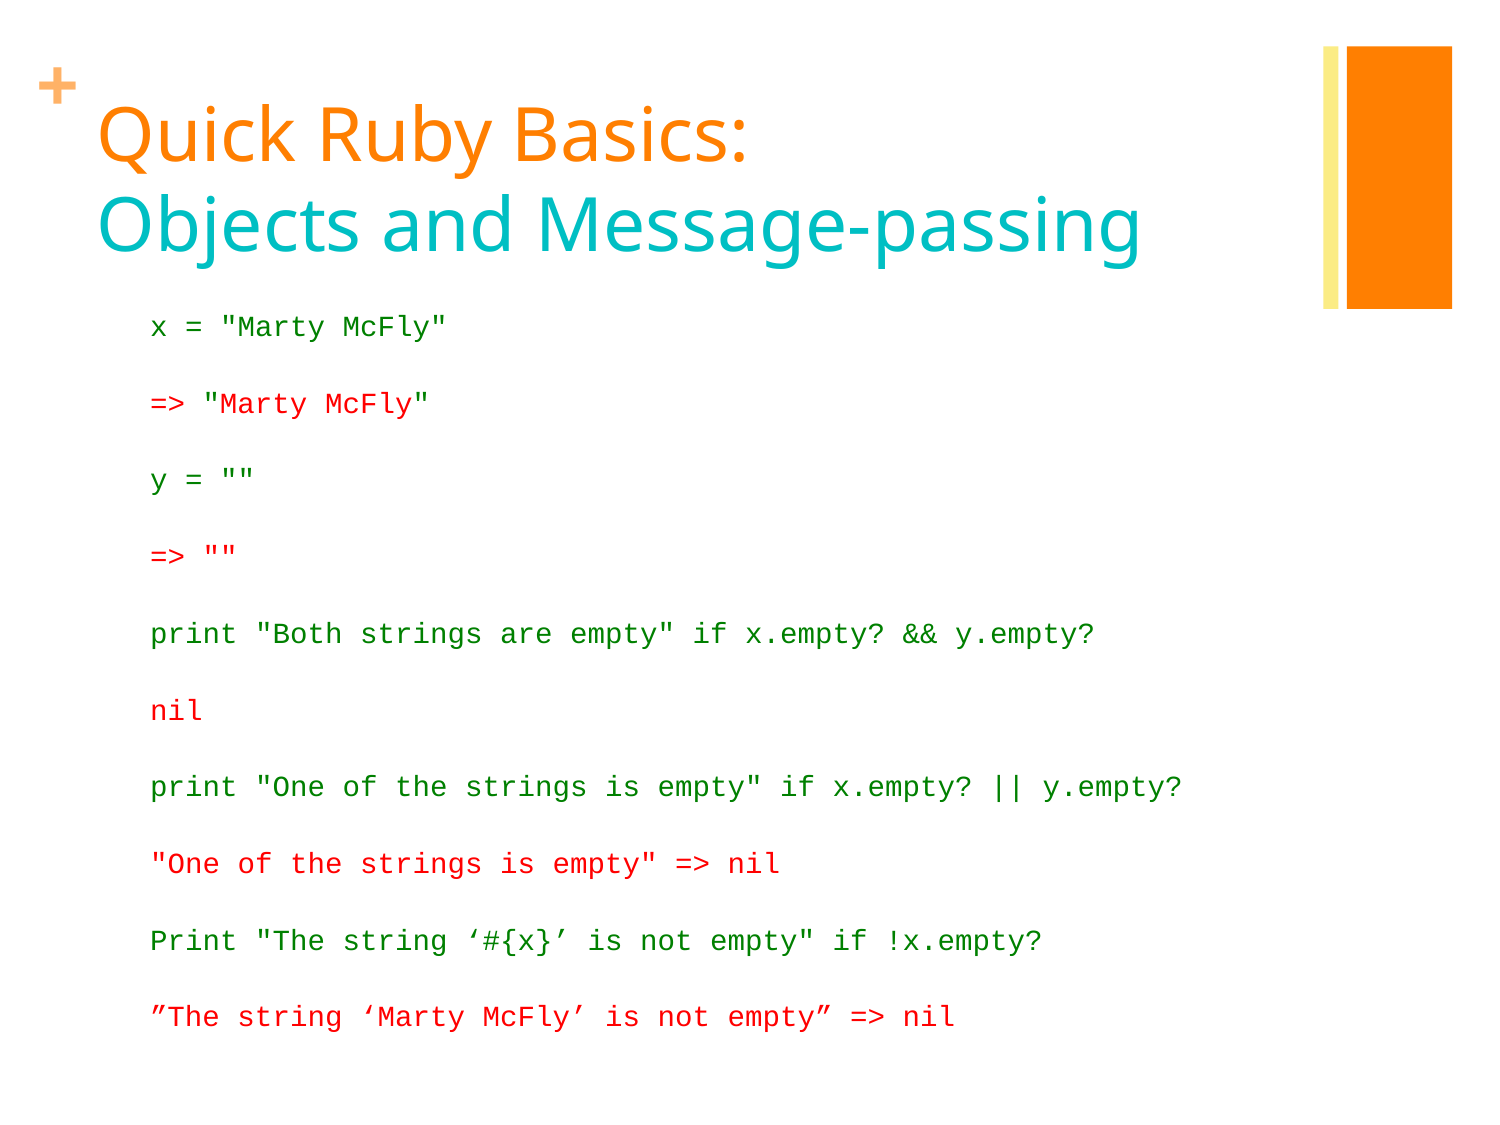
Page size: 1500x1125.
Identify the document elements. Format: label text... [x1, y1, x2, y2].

title Quick Ruby Basics: Objects and Message-passing [81, 79, 1322, 263]
list x = "Marty McFly" => "Marty McFly" y = "" => "" print "Both strings are empty" if x.empty? && y.empty? nil print "One of the strings is empty" if x.empty? || y.empty? "One of the strings is empty" => nil Print "The string ‘#{x}’ is not empty" if !x.empty? ”The string ‘Marty McFly’ is not empty” => nil [135, 300, 1369, 930]
